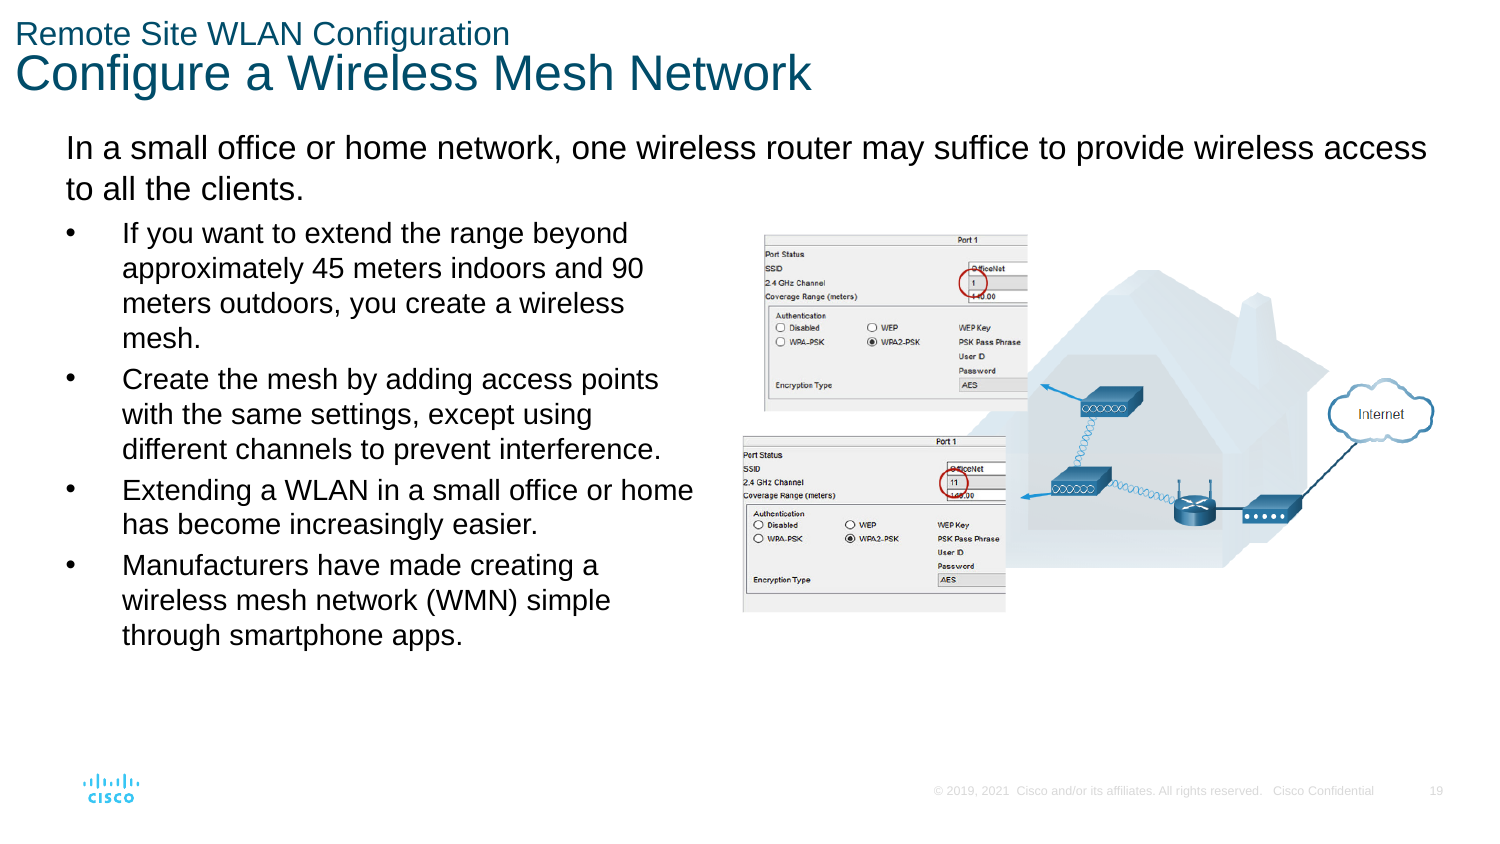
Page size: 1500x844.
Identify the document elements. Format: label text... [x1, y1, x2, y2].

list In a small office or home network, one wireless router may suffice to provide wireless access to all the clients. [50, 119, 1461, 725]
picture [737, 229, 1438, 615]
text_box If you want to extend the range beyond approximately 45 meters indoors and 90 meters outdoors, you create a wireless mesh. Create the mesh by adding access points with the same settings, except using different channels to prevent interference. Extending a WLAN in a small office or home has become increasingly easier. Manufacturers have made creating a wireless mesh network (WMN) simple through smartphone apps. [50, 206, 715, 813]
title Remote Site WLAN Configuration Configure a Wireless Mesh Network [0, 0, 1369, 121]
